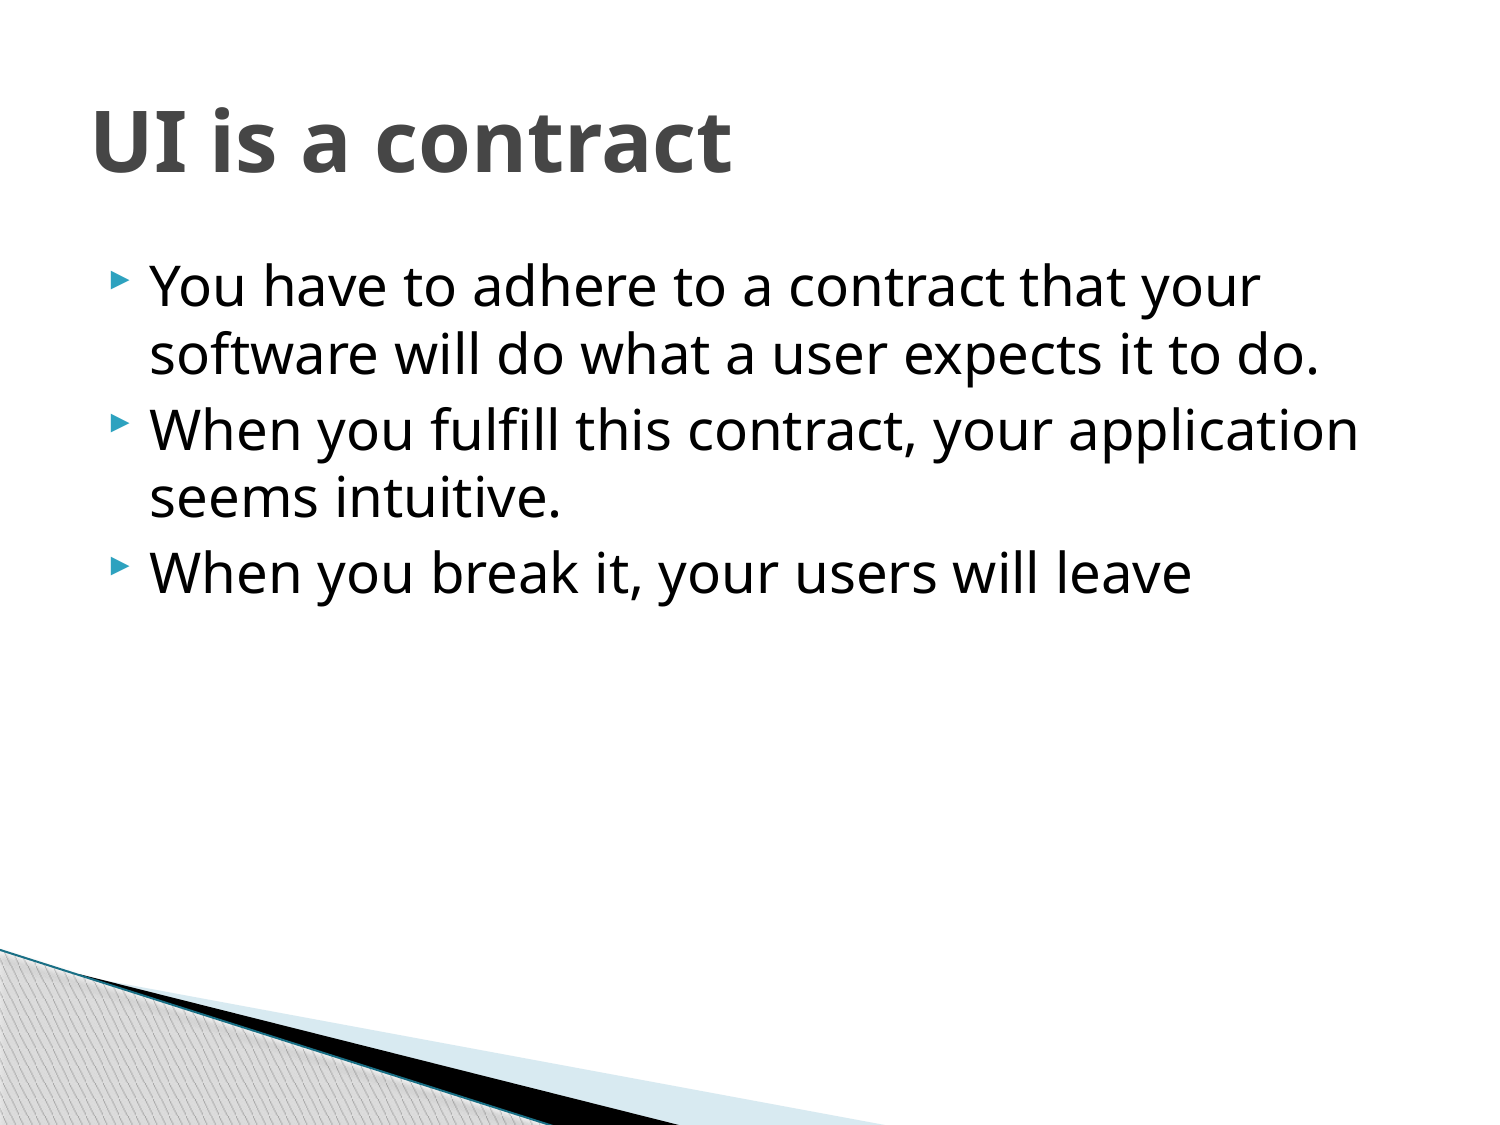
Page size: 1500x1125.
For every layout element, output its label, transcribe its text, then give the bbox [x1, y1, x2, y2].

list You have to adhere to a contract that your software will do what a user expects it to do. When you fulfill this contract, your application seems intuitive. When you break it, your users will leave [75, 243, 1425, 986]
title UI is a contract [75, 45, 1425, 233]
